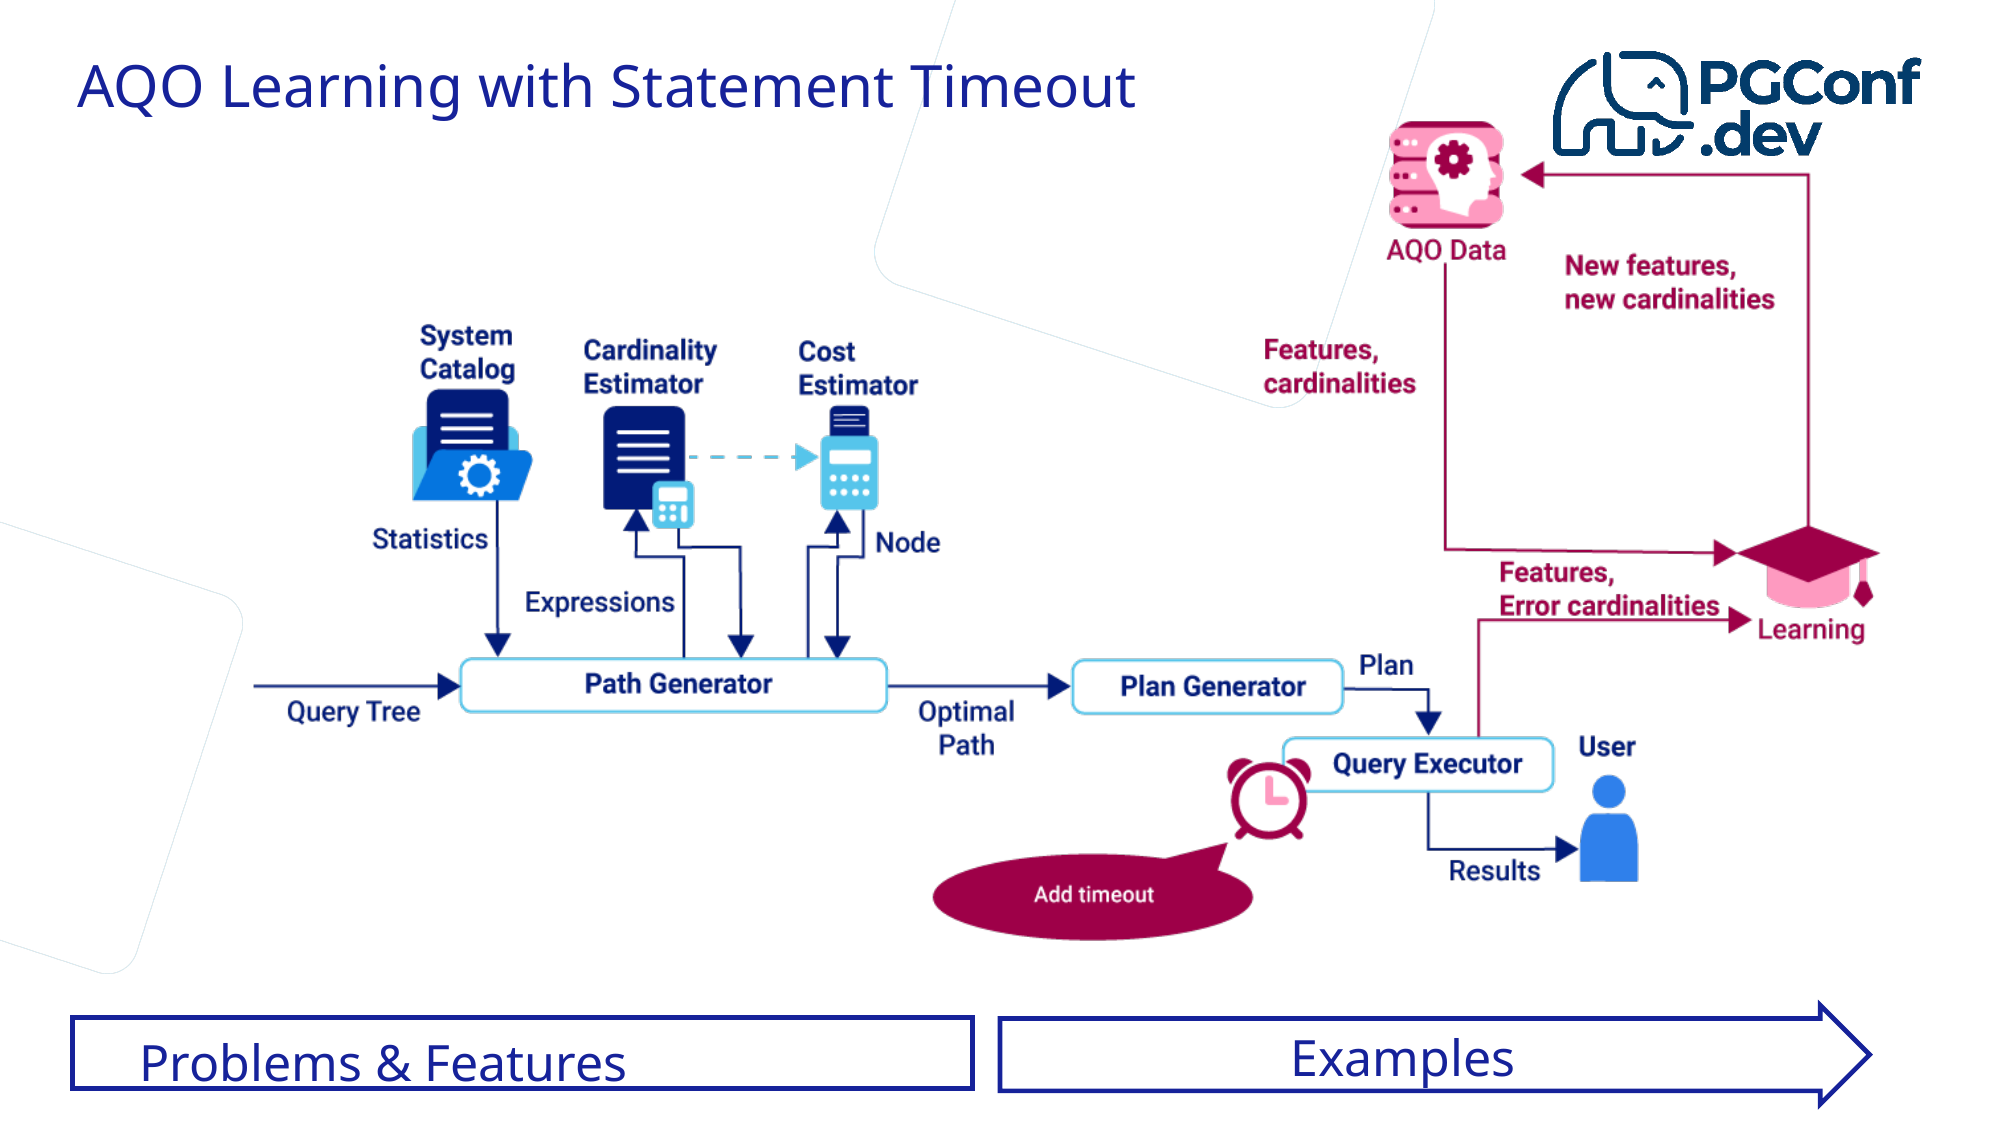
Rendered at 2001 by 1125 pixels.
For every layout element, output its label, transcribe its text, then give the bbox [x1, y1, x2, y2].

text_box Examples [1013, 1047, 1793, 1094]
slide_number [1763, 1071, 1953, 1103]
text_box Problems & Features [124, 1047, 905, 1099]
picture [0, 0, 1983, 1047]
